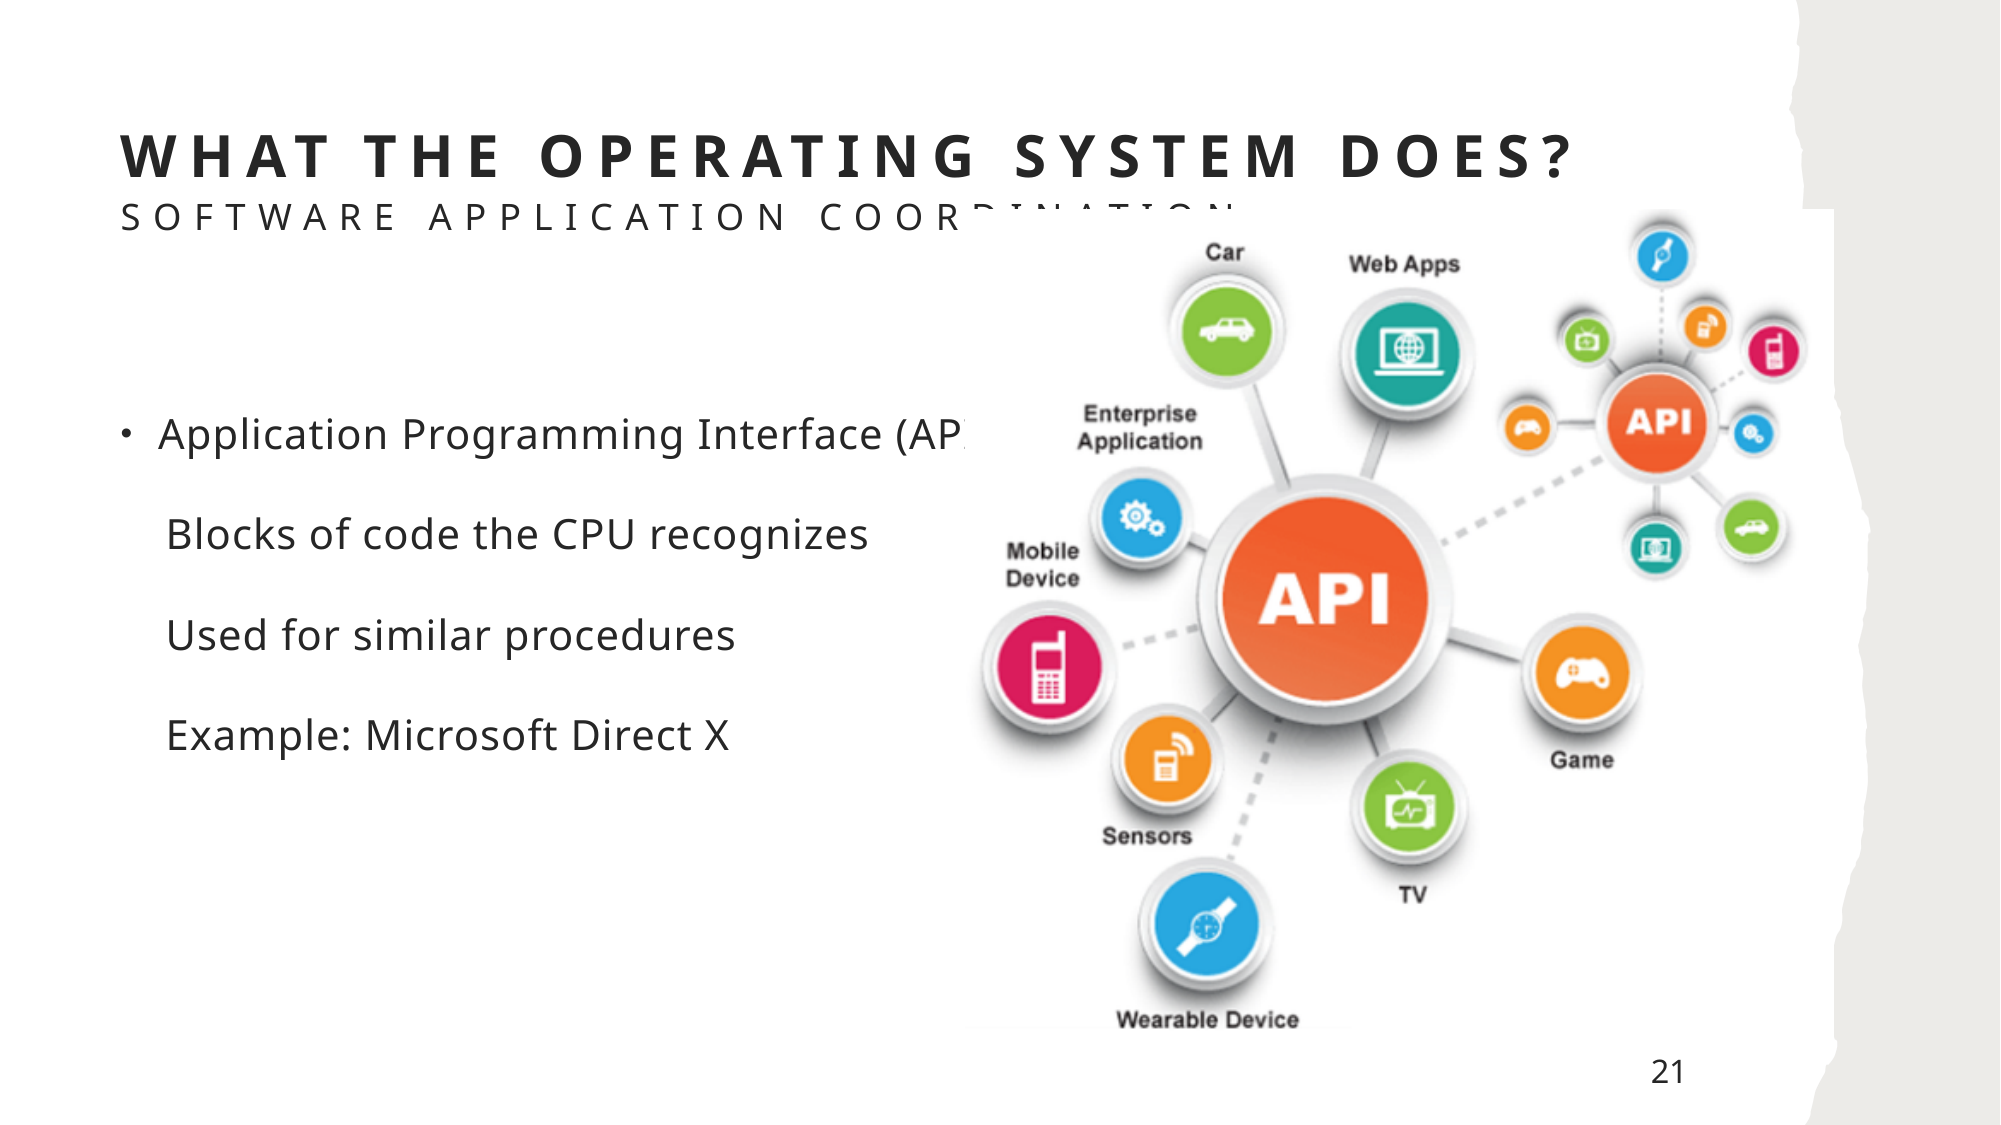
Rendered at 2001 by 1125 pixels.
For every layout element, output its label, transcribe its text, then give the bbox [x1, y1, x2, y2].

list Application Programming Interface (API) Blocks of code the CPU recognizes Used for similar procedures Example: Microsoft Direct X [105, 400, 1895, 1122]
picture [965, 0, 2000, 1125]
slide_number 21 [1444, 1042, 1895, 1103]
title What the Operating System Does? Software Application Coordination [105, 103, 1895, 290]
